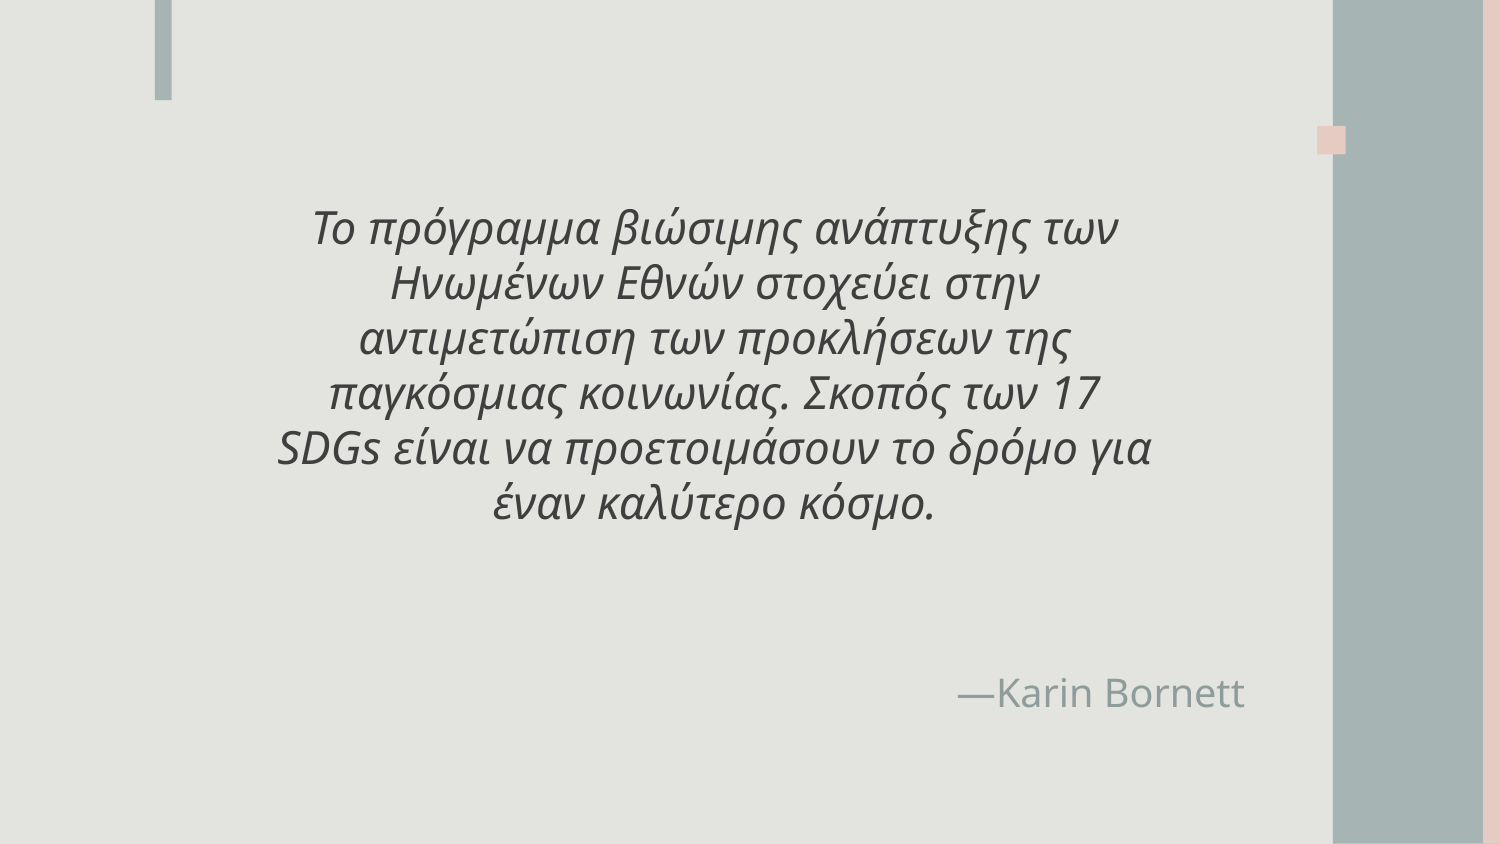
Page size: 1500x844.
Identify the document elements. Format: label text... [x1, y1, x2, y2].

subtitle Το πρόγραμμα βιώσιμης ανάπτυξης των Ηνωμένων Εθνών στοχεύει στην αντιμετώπιση των προκλήσεων της παγκόσμιας κοινωνίας. Σκοπός των 17 SDGs είναι να προετοιμάσουν το δρόμο για έναν καλύτερο κόσμο. [257, 183, 1173, 550]
title —Karin Bornett [941, 652, 1328, 718]
